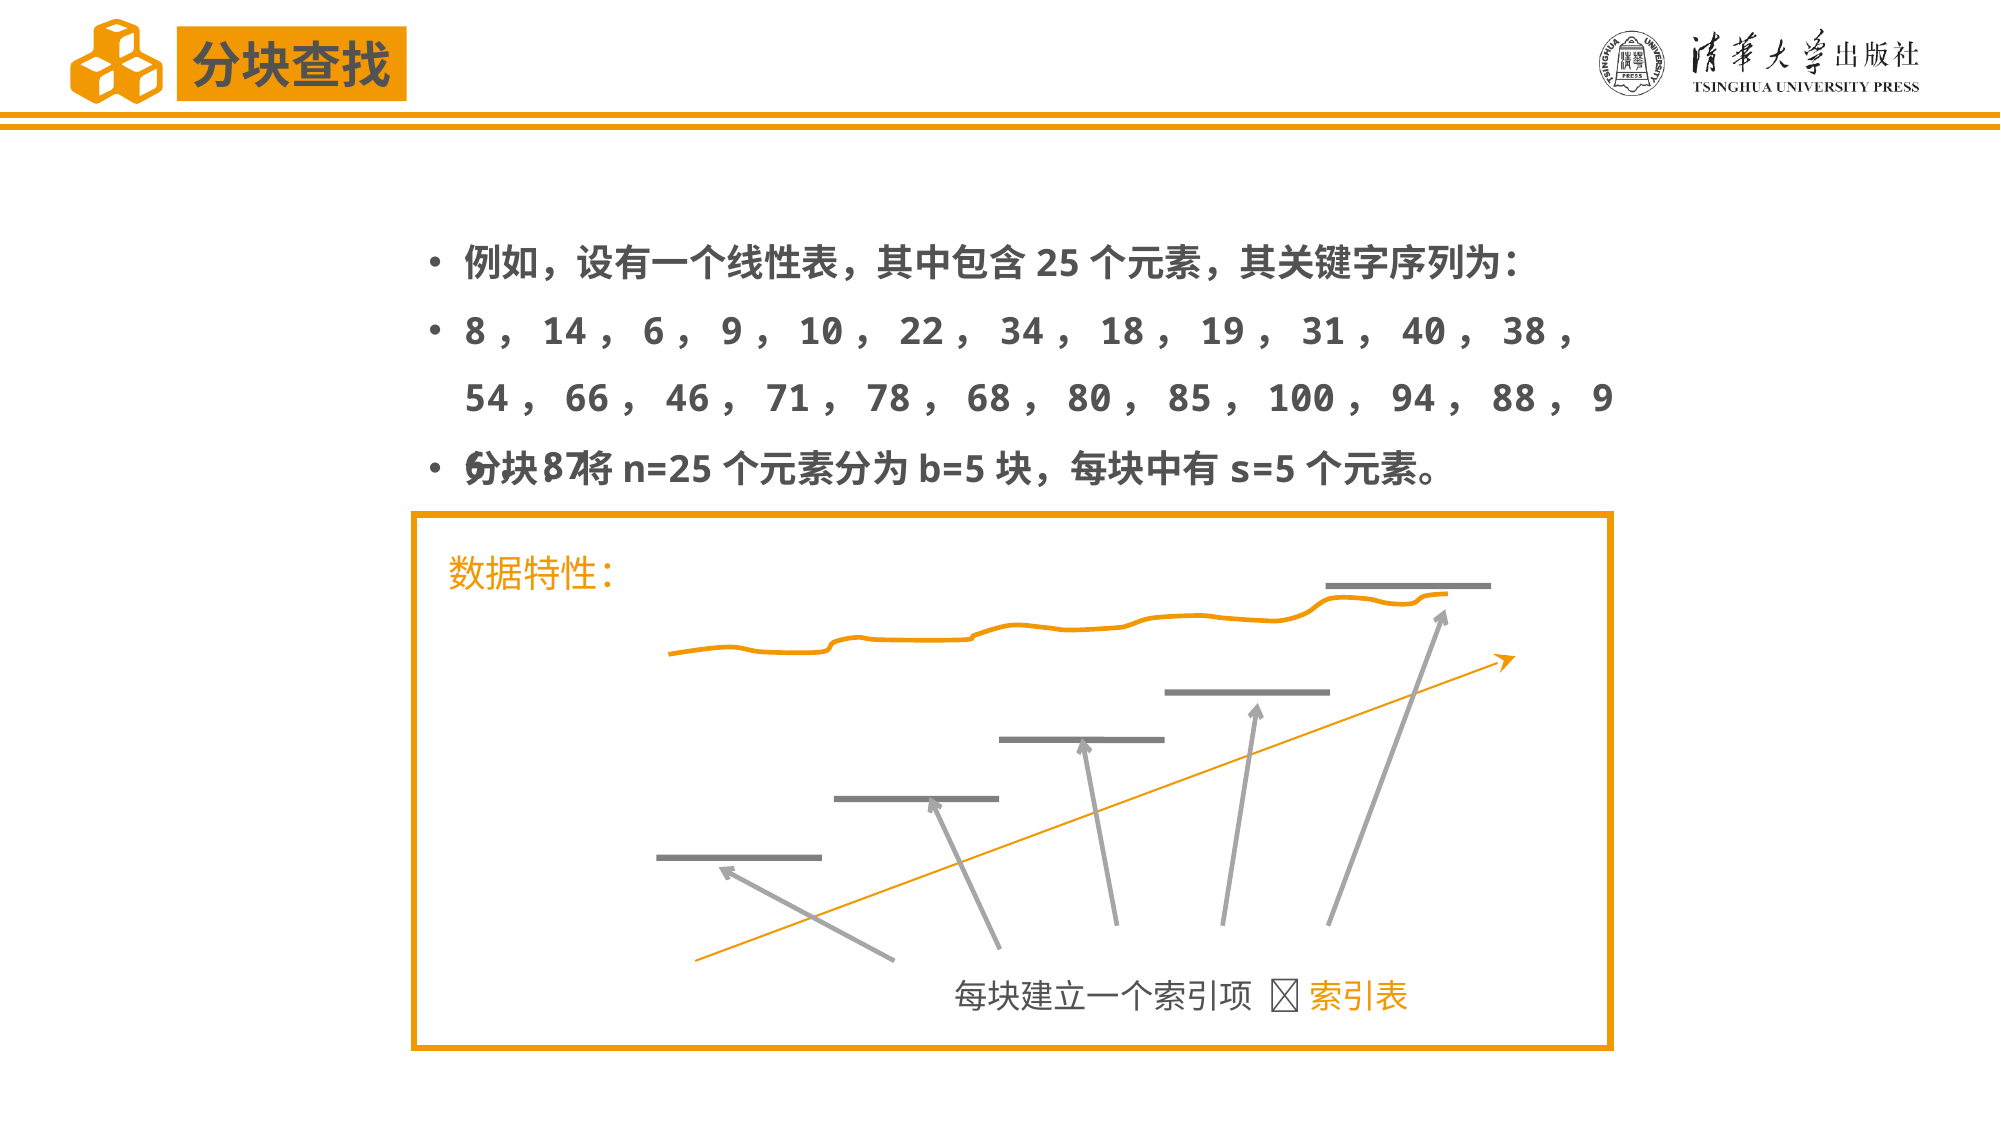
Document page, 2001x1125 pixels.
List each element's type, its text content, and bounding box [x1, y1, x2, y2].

text_box 分块：将n=25个元素分为b=5块，每块中有s=5个元素。 [414, 414, 1629, 497]
text_box 分块查找 [176, 26, 407, 102]
text_box 例如，设有一个线性表，其中包含25个元素，其关键字序列为： 8，14，6，9，10，22，34，18，19，31，40，38，54，66，46，71，78，68，80，85，100，94，88，96，87 [413, 209, 1640, 494]
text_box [413, 514, 1611, 1049]
